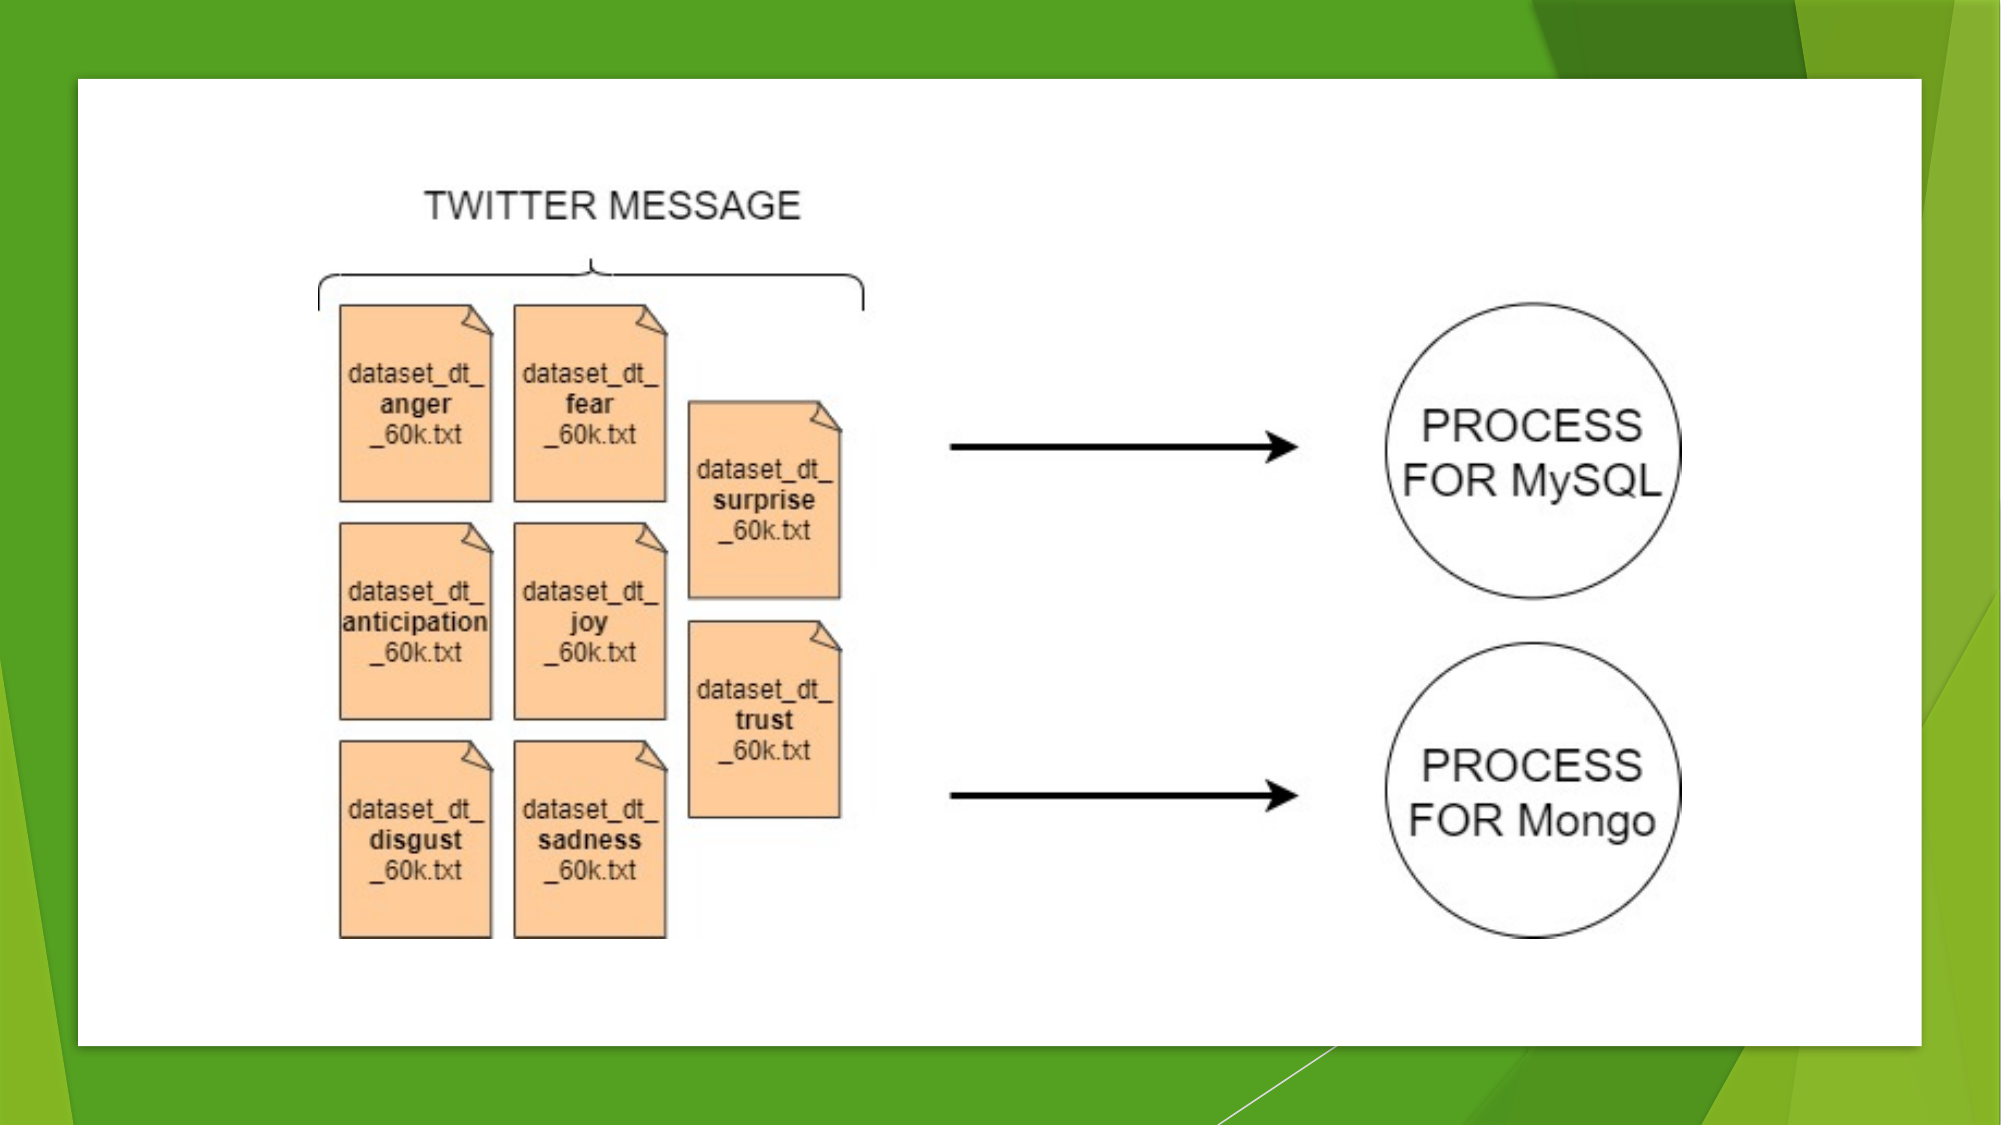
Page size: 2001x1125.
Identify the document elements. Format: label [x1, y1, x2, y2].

list [318, 185, 1683, 940]
text_box [0, 0, 2000, 1125]
